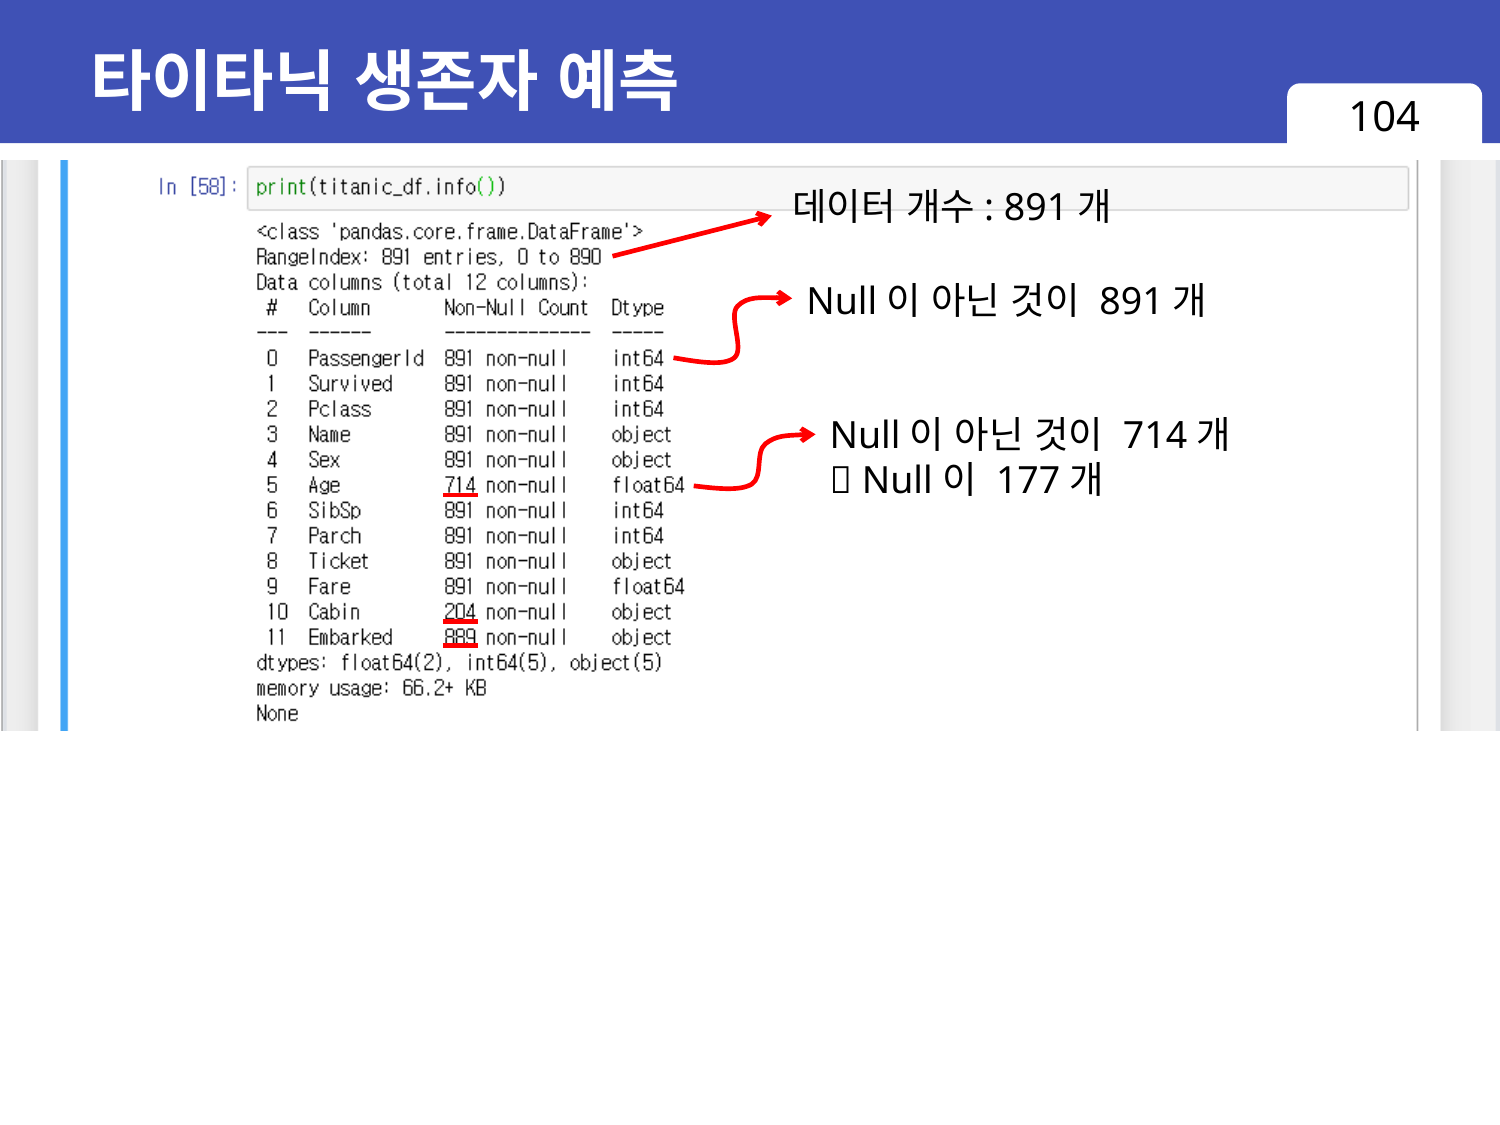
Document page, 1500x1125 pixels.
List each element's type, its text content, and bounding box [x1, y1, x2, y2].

slide_number 104 [1286, 81, 1483, 158]
title 타이타닉 생존자 예측 [74, 16, 1426, 141]
picture [1, 159, 1500, 731]
